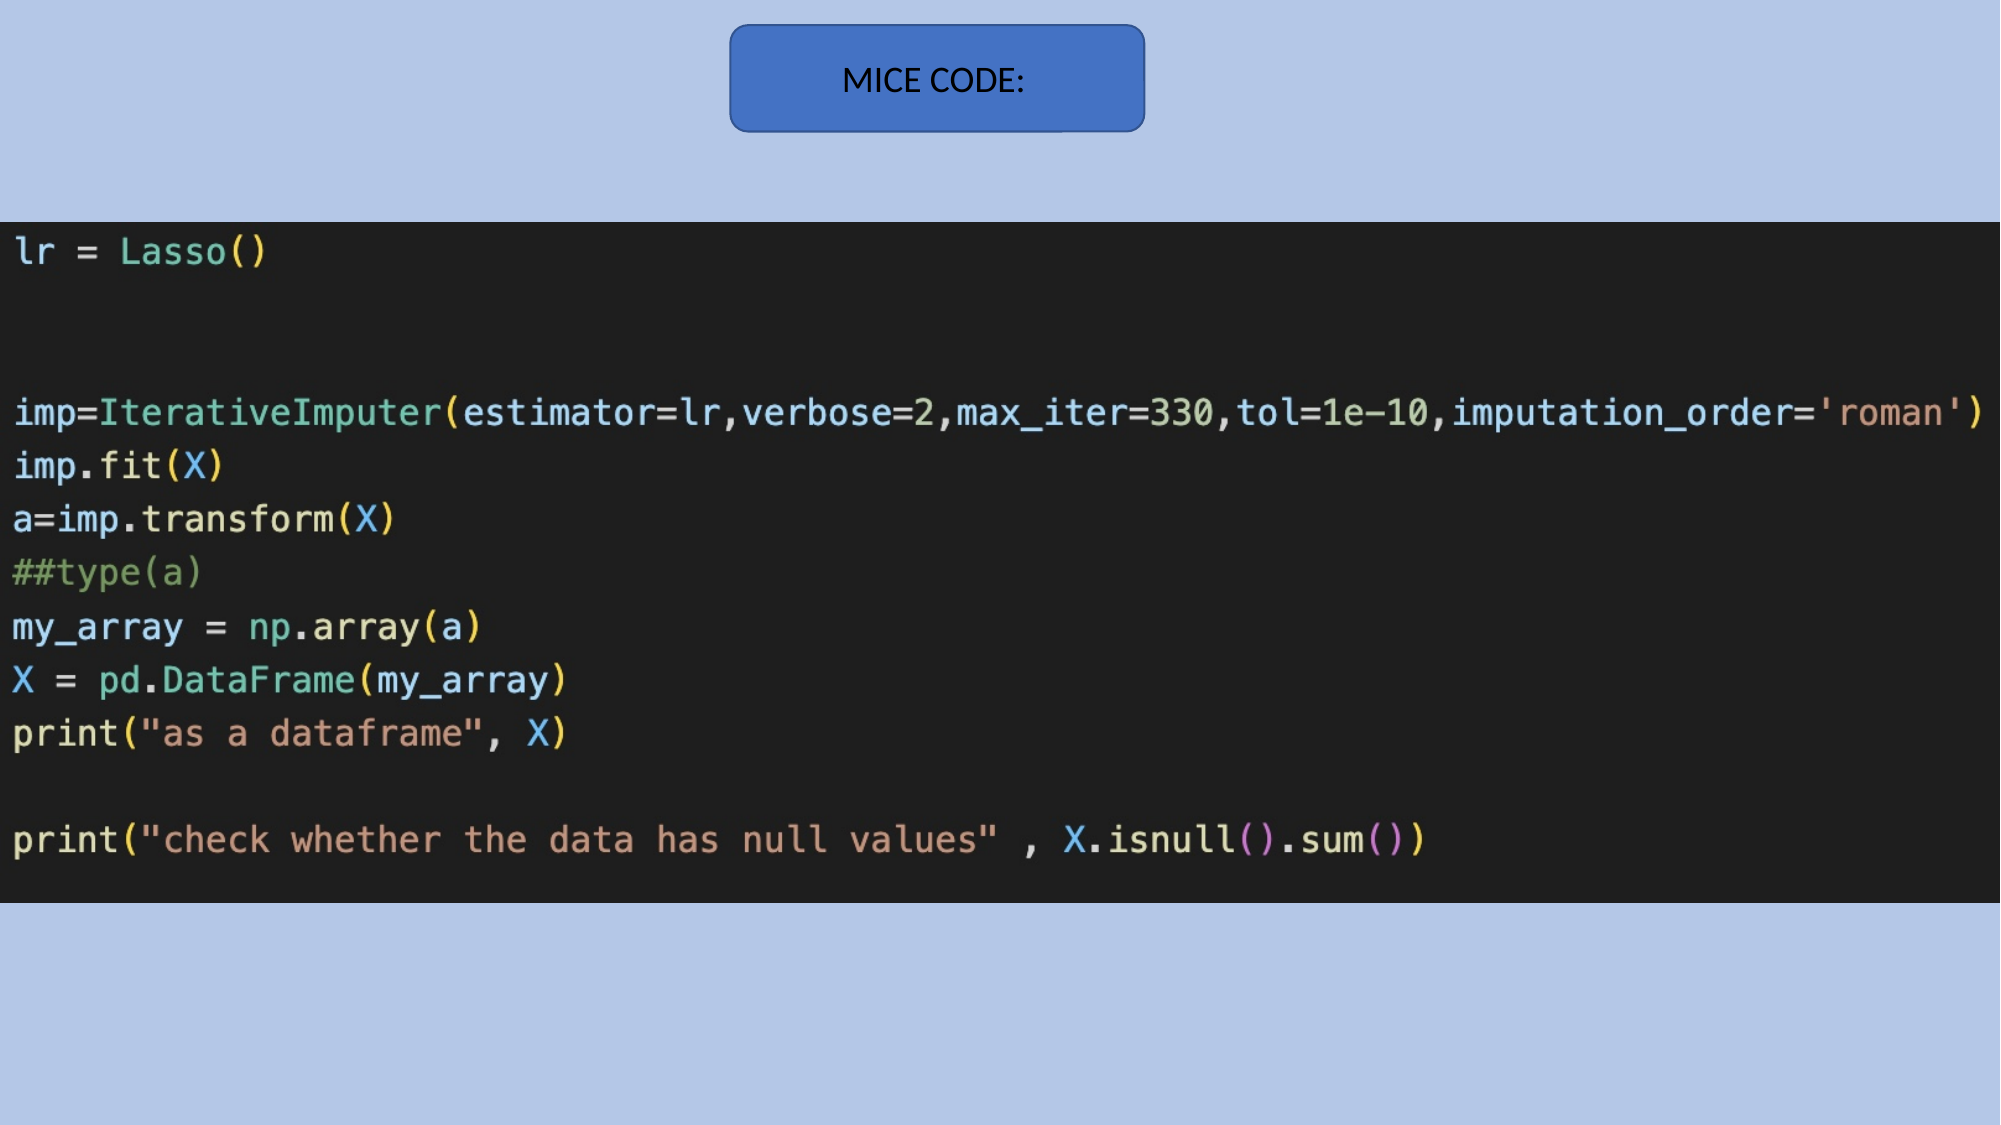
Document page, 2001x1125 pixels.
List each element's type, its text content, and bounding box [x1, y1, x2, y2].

text_box [729, 24, 1146, 133]
picture [0, 222, 2000, 903]
text_box MICE CODE: [827, 47, 1173, 108]
